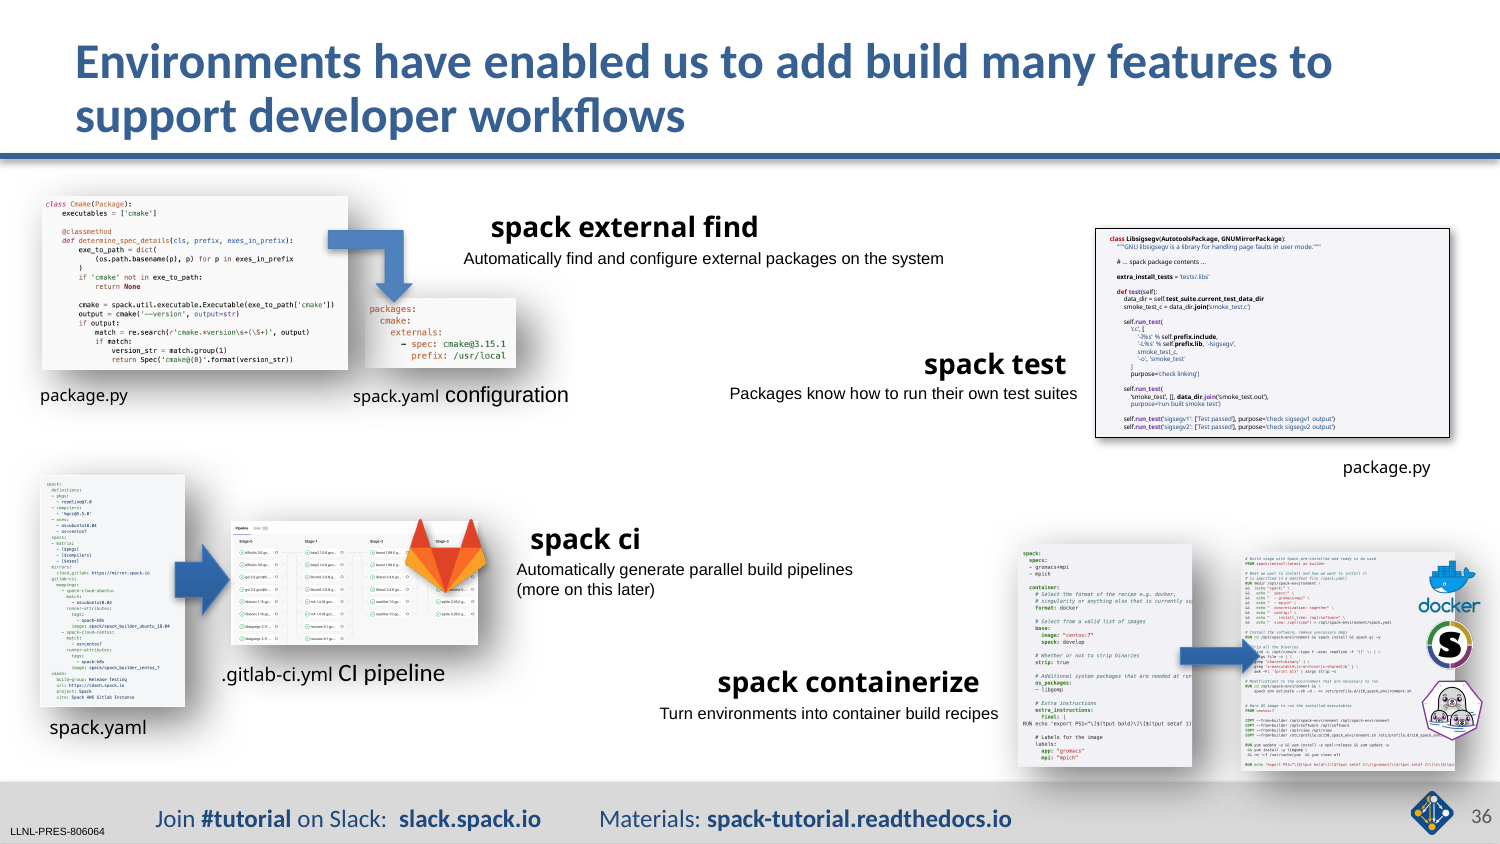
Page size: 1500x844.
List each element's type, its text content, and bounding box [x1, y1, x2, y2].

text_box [643, 544, 1488, 771]
title Environments have enabled us to add build many features to support developer workflows [75, 26, 1425, 152]
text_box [712, 228, 1453, 485]
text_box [19, 196, 962, 415]
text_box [26, 475, 869, 746]
